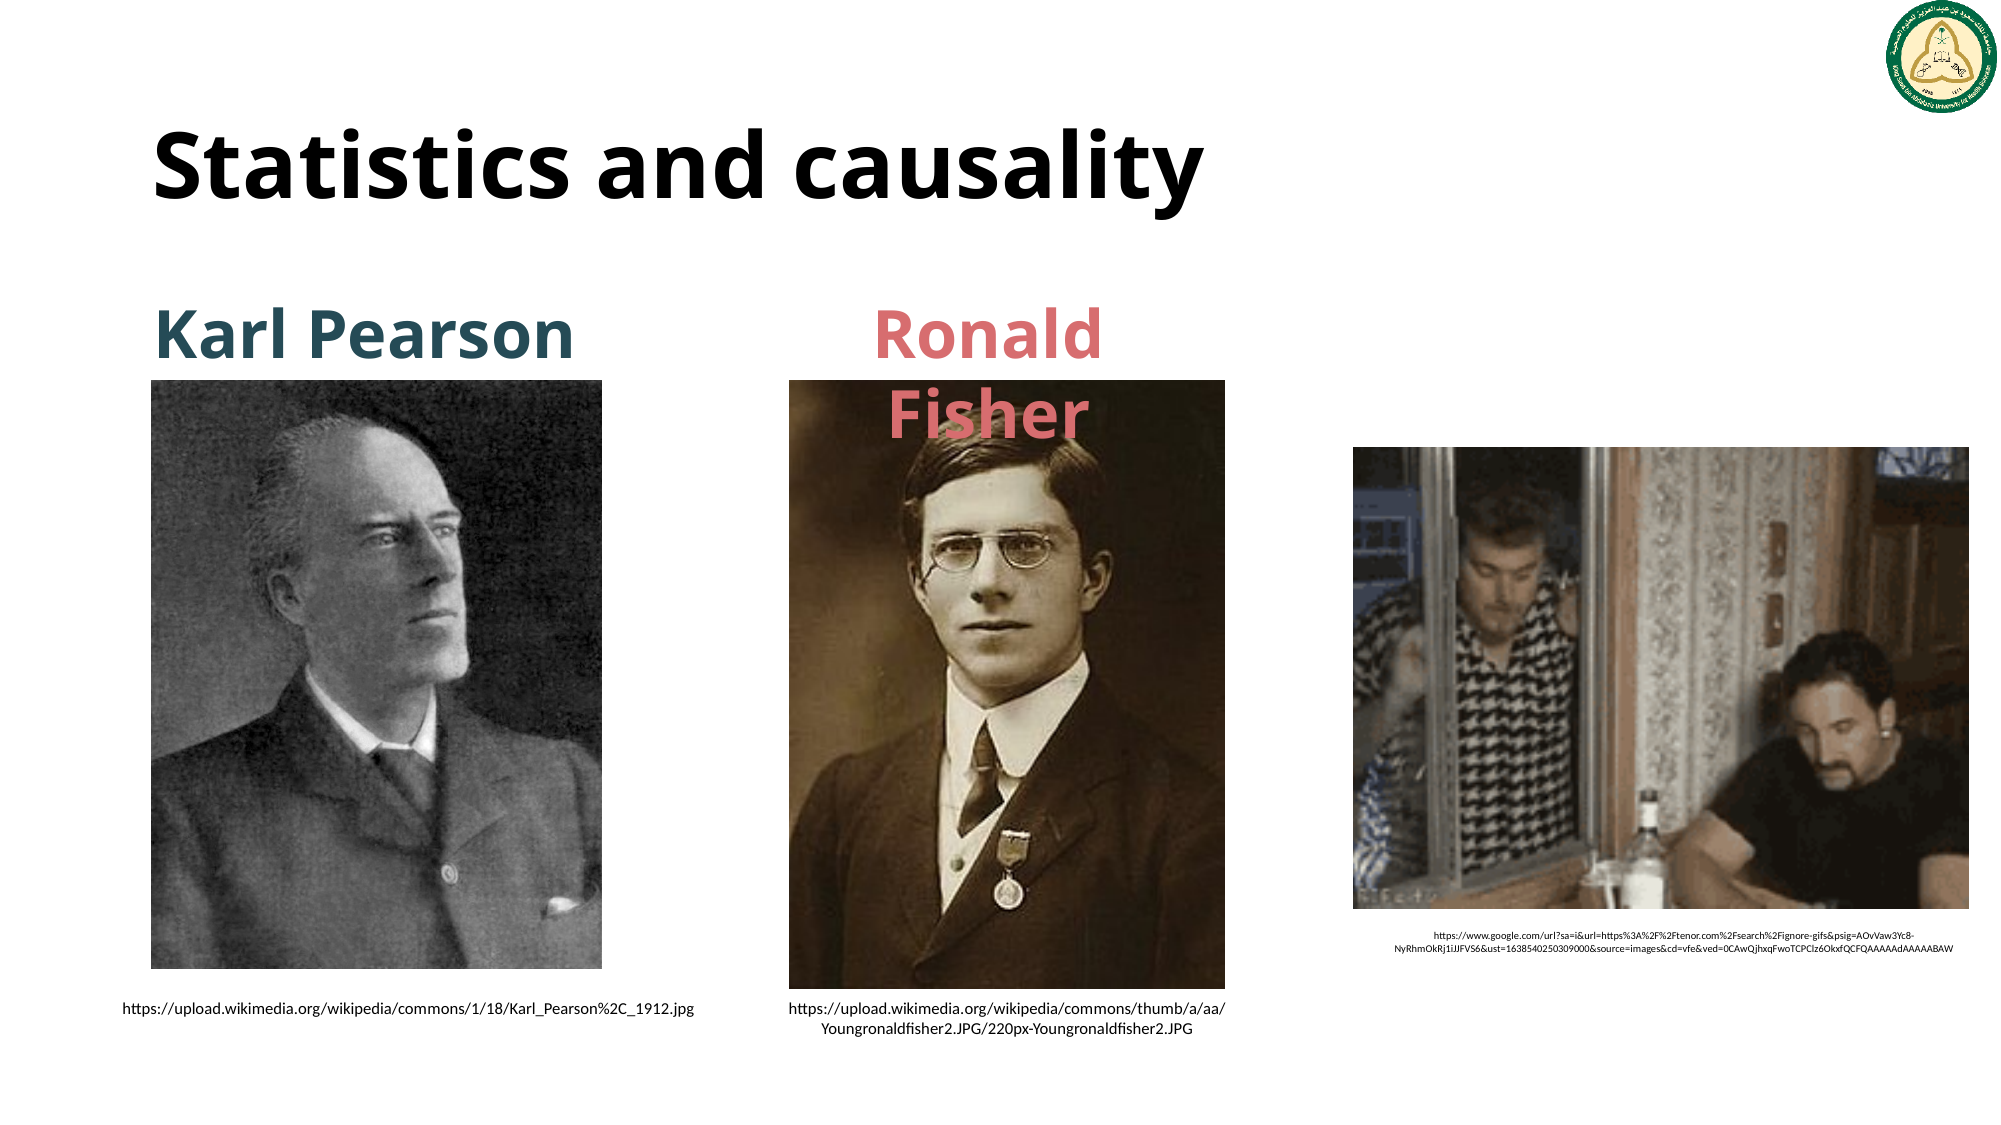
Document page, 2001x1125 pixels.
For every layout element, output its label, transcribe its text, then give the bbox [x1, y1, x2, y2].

title Statistics and causality [137, 59, 1863, 278]
text_box Karl Pearson [128, 284, 602, 379]
picture [1353, 447, 1969, 910]
picture [1886, 0, 1997, 113]
text_box Ronald Fisher [752, 284, 1225, 459]
picture [789, 379, 1225, 989]
picture [151, 379, 602, 969]
text_box https://www.google.com/url?sa=i&url=https%3A%2F%2Ftenor.com%2Fsearch%2Fignore-gifs&psig=AOvVaw3Yc8-NyRhmOkRj1iJJFVS6&ust=1638540250309000&source=images&cd=vfe&ved=0CAwQjhxqFwoTCPClz6OkxfQCFQAAAAAdAAAAABAW [1353, 922, 1997, 962]
text_box https://upload.wikimedia.org/wikipedia/commons/1/18/Karl_Pearson%2C_1912.jpg [91, 990, 727, 1026]
text_box https://upload.wikimedia.org/wikipedia/commons/thumb/a/aa/Youngronaldfisher2.JPG/220px-Youngronaldfisher2.JPG [737, 990, 1278, 1046]
